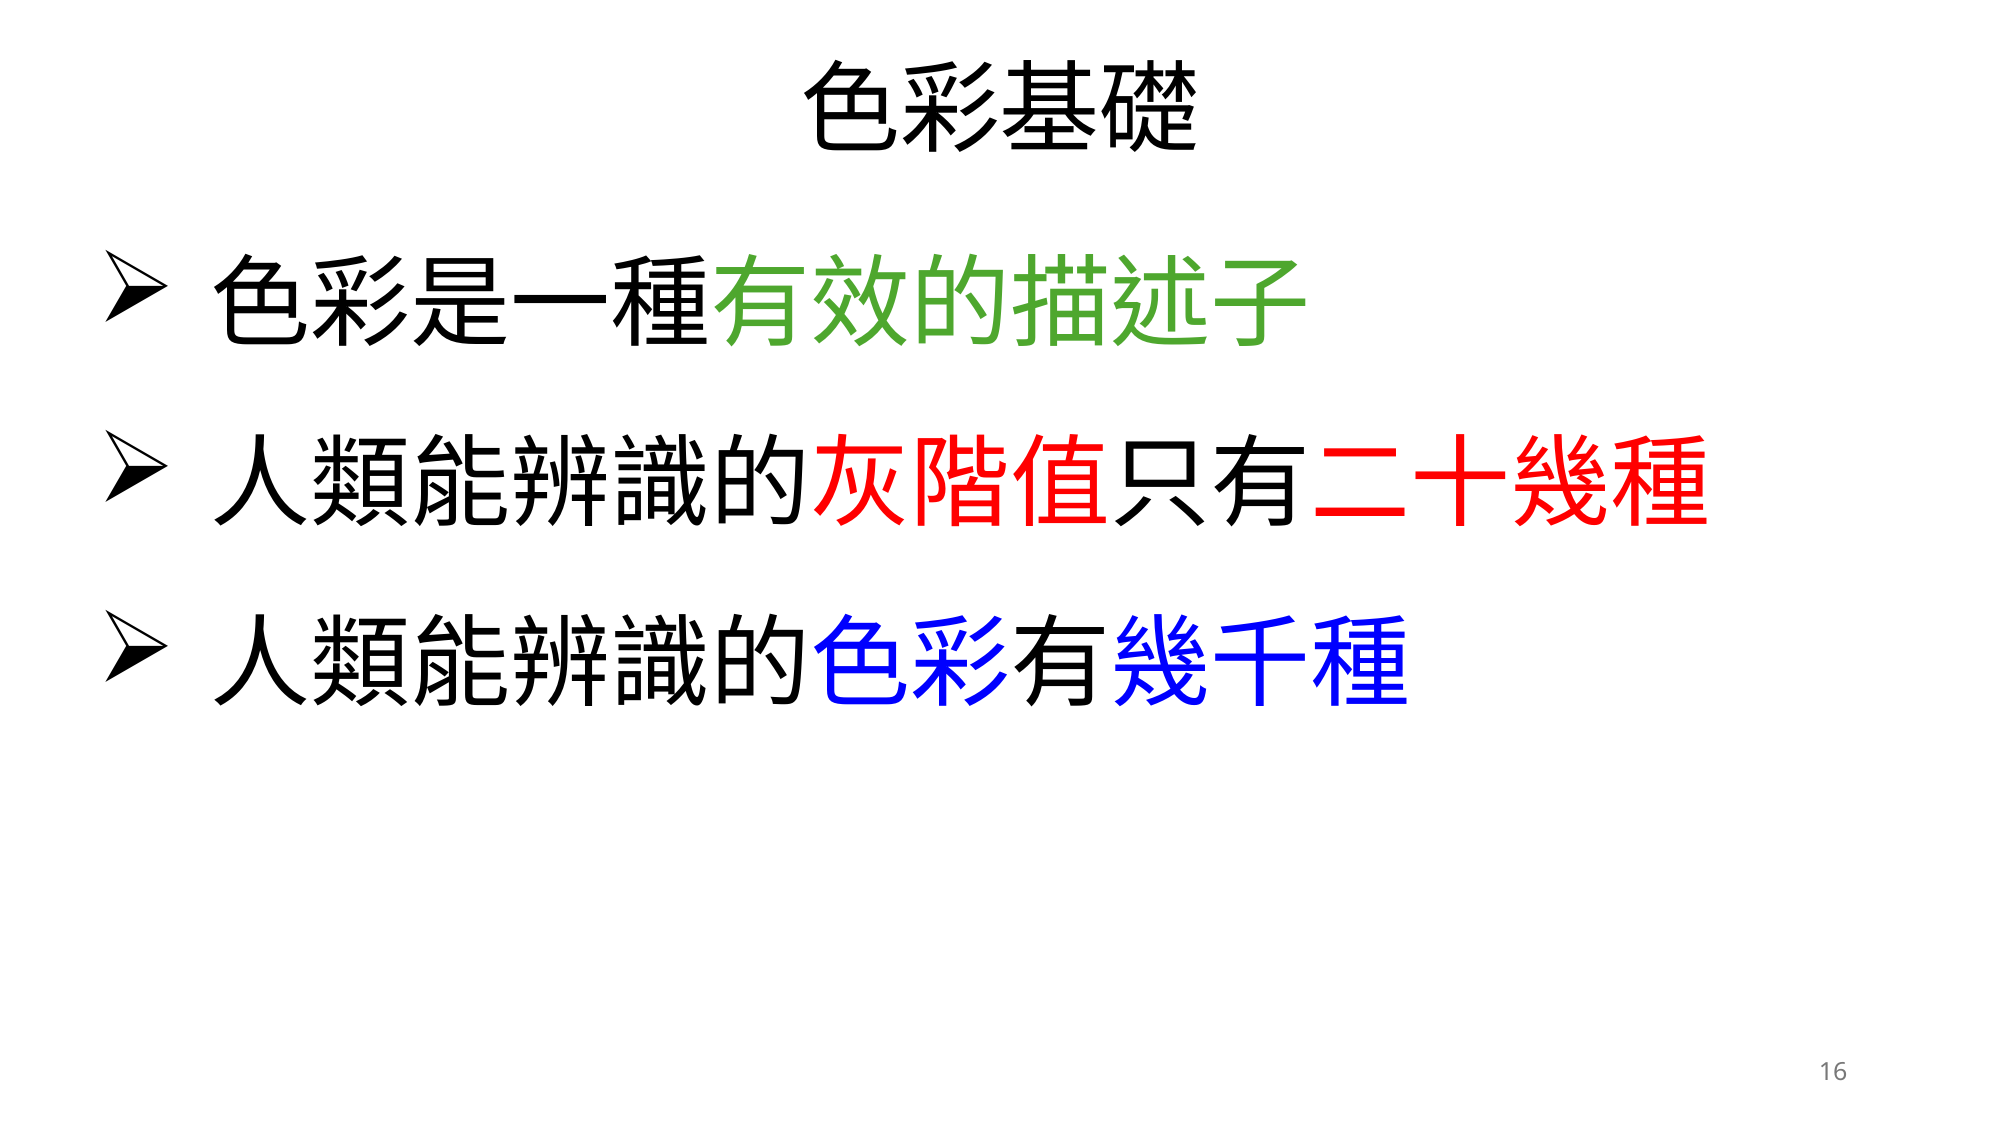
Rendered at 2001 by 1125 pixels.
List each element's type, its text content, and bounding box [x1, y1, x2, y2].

text_box 色彩是一種有效的描述子 人類能辨識的灰階值只有二十幾種 人類能辨識的色彩有幾千種 [82, 171, 1777, 726]
slide_number 16 [1412, 1042, 1863, 1103]
text_box 色彩基礎 [0, 37, 2000, 173]
